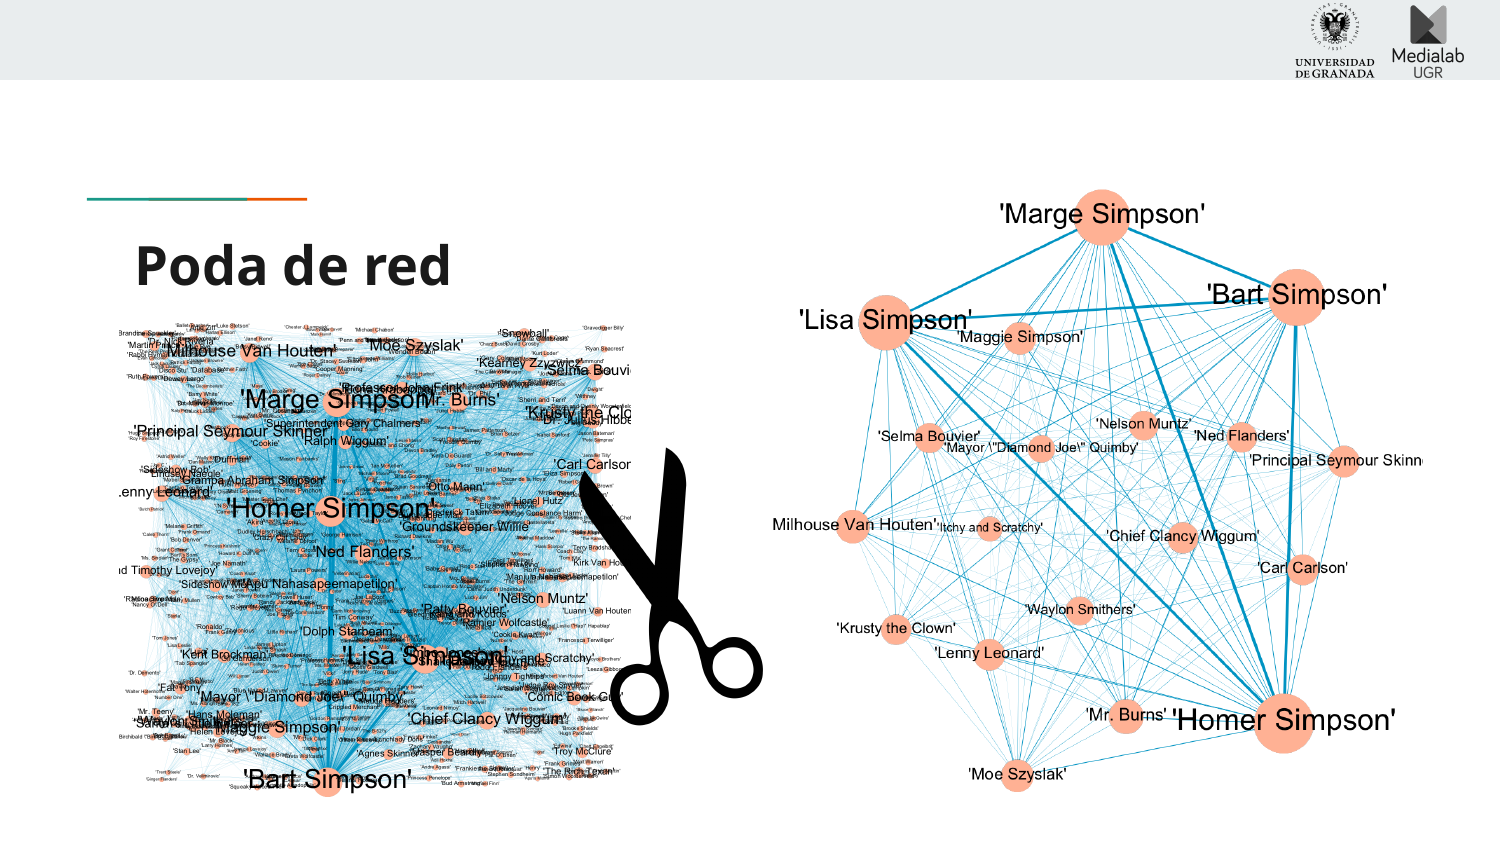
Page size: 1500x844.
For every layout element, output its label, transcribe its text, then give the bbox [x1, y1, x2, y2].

title Poda de red [119, 216, 767, 305]
picture [1391, 2, 1466, 80]
picture [1294, 2, 1375, 78]
picture [119, 165, 1423, 816]
